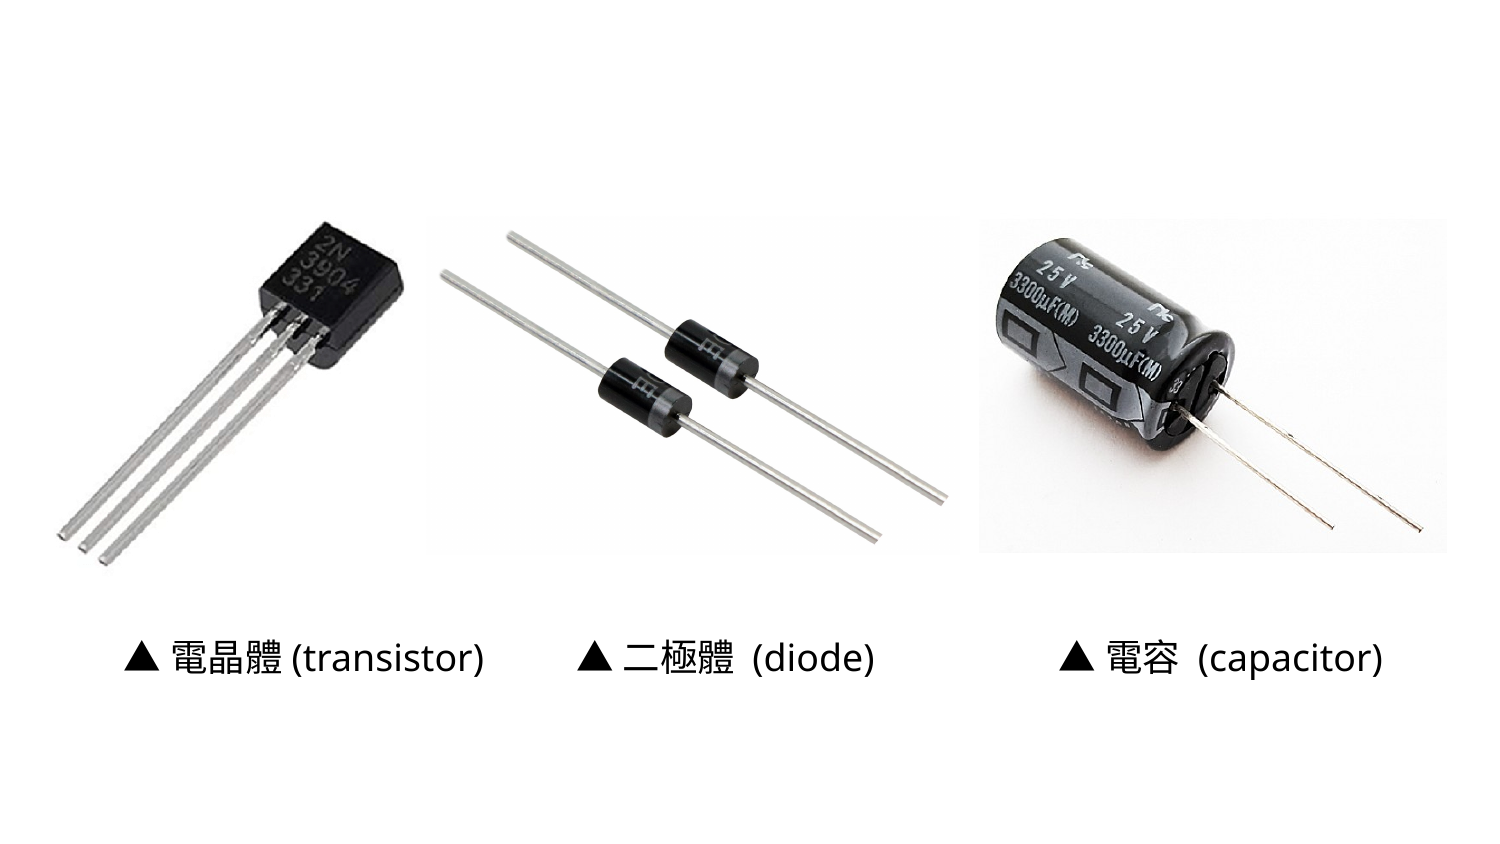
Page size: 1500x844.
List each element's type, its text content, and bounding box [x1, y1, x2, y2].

picture [979, 152, 1447, 620]
text_box ▲電晶體(transistor) [88, 618, 520, 692]
text_box ▲電容 (capacitor) [1037, 627, 1405, 692]
text_box ▲二極體 (diode) [548, 618, 902, 692]
picture [53, 203, 407, 581]
picture [426, 216, 960, 555]
